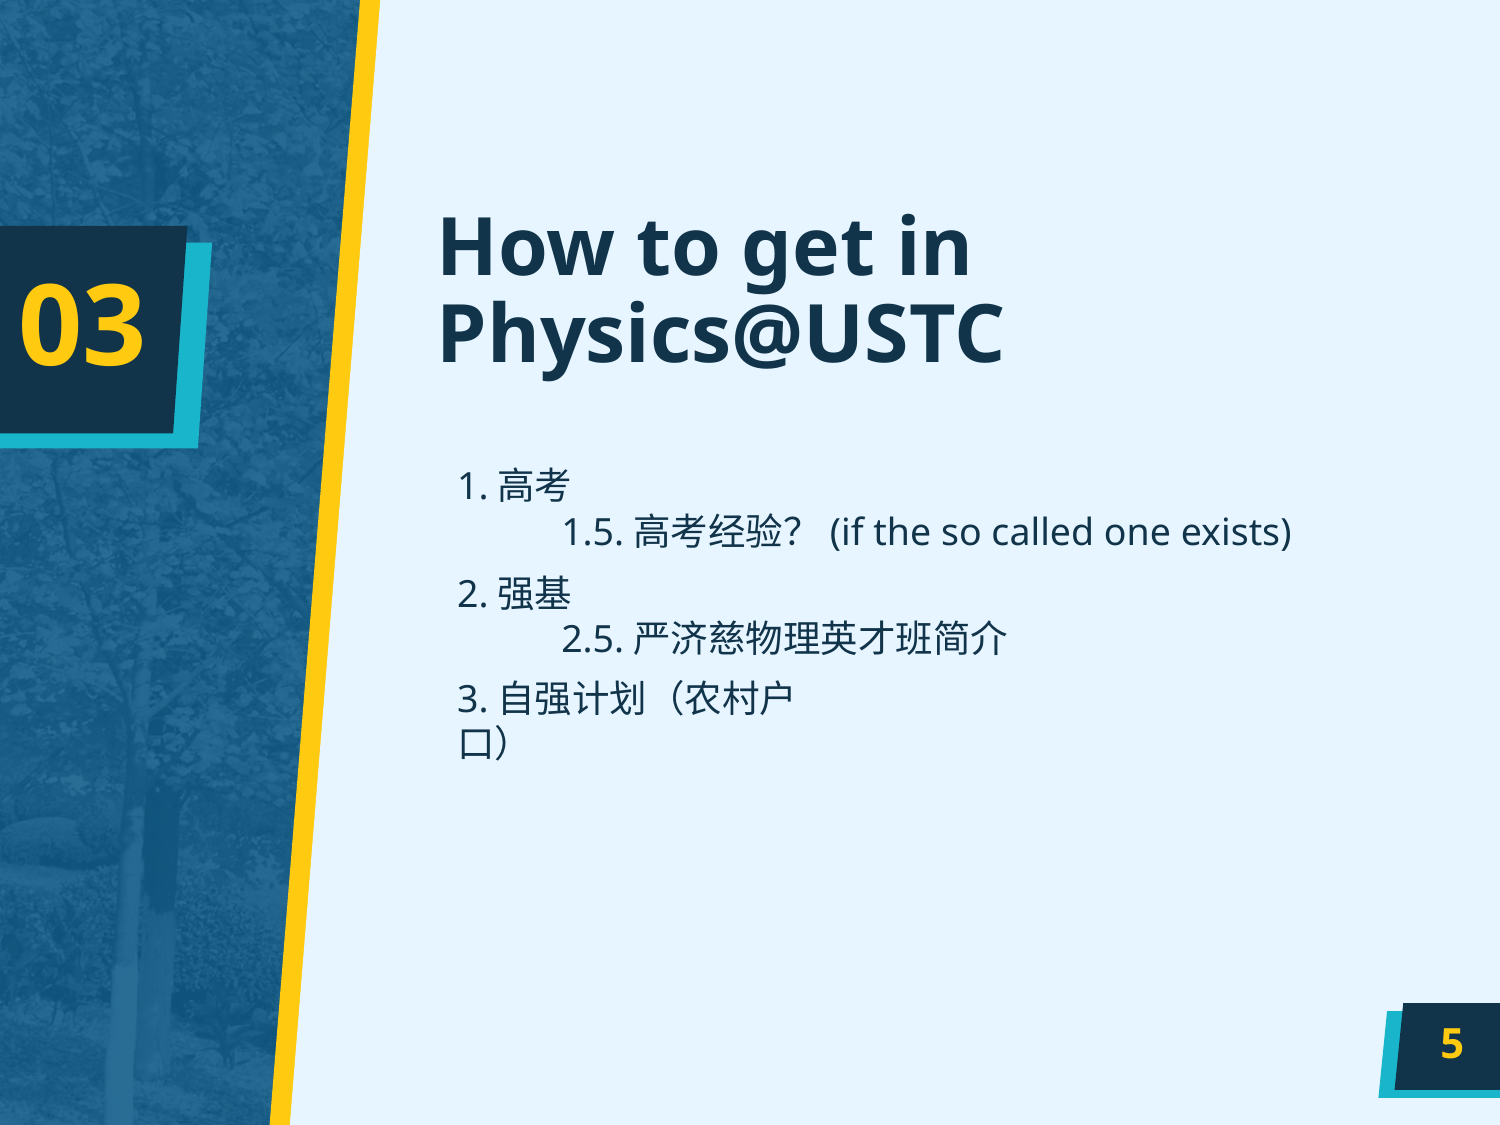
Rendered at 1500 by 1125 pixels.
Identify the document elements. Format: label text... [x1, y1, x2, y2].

slide_number 5 [1414, 1007, 1491, 1084]
text_box 1.高考 [442, 454, 972, 515]
text_box 1.5.高考经验？(if the so called one exists) [546, 500, 1316, 561]
text_box 2.5.严济慈物理英才班简介 [546, 607, 1237, 667]
list 03 [0, 242, 165, 415]
title How to get in Physics@USTC [421, 197, 1441, 387]
text_box 2.强基 [442, 562, 917, 623]
text_box 3.自强计划（农村户口） [442, 667, 865, 773]
